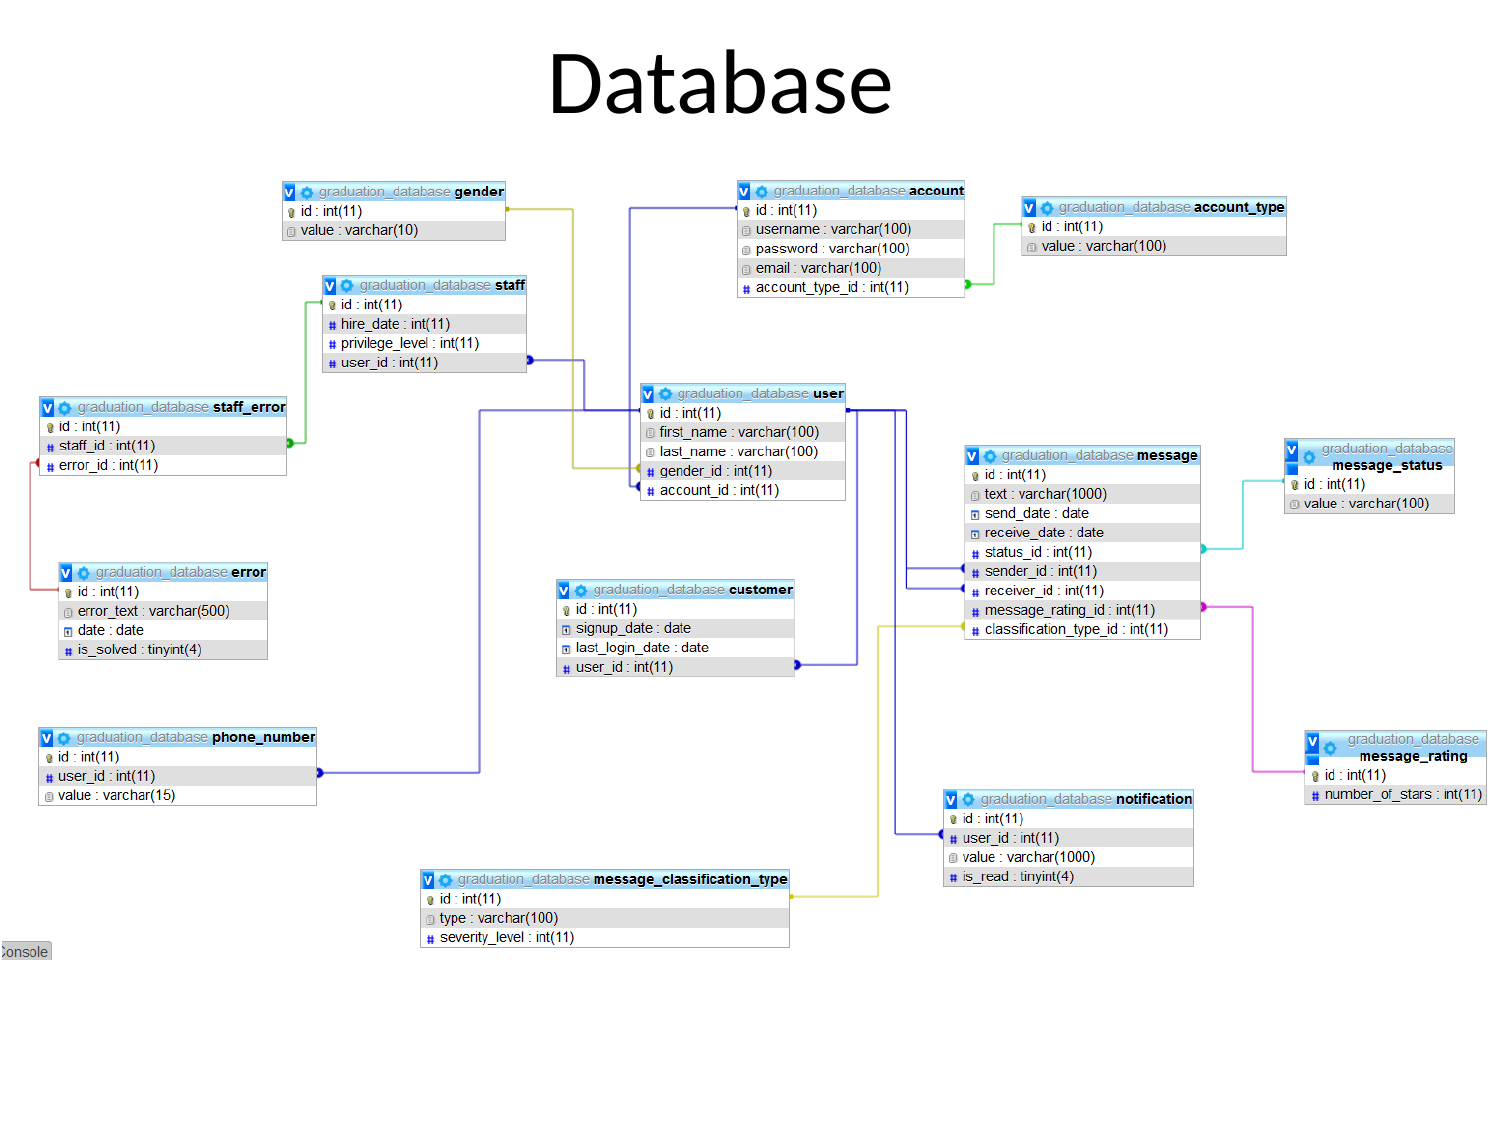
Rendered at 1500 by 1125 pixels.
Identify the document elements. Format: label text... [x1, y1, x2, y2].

text_box Database [241, 15, 1200, 140]
picture [2, 166, 1500, 960]
